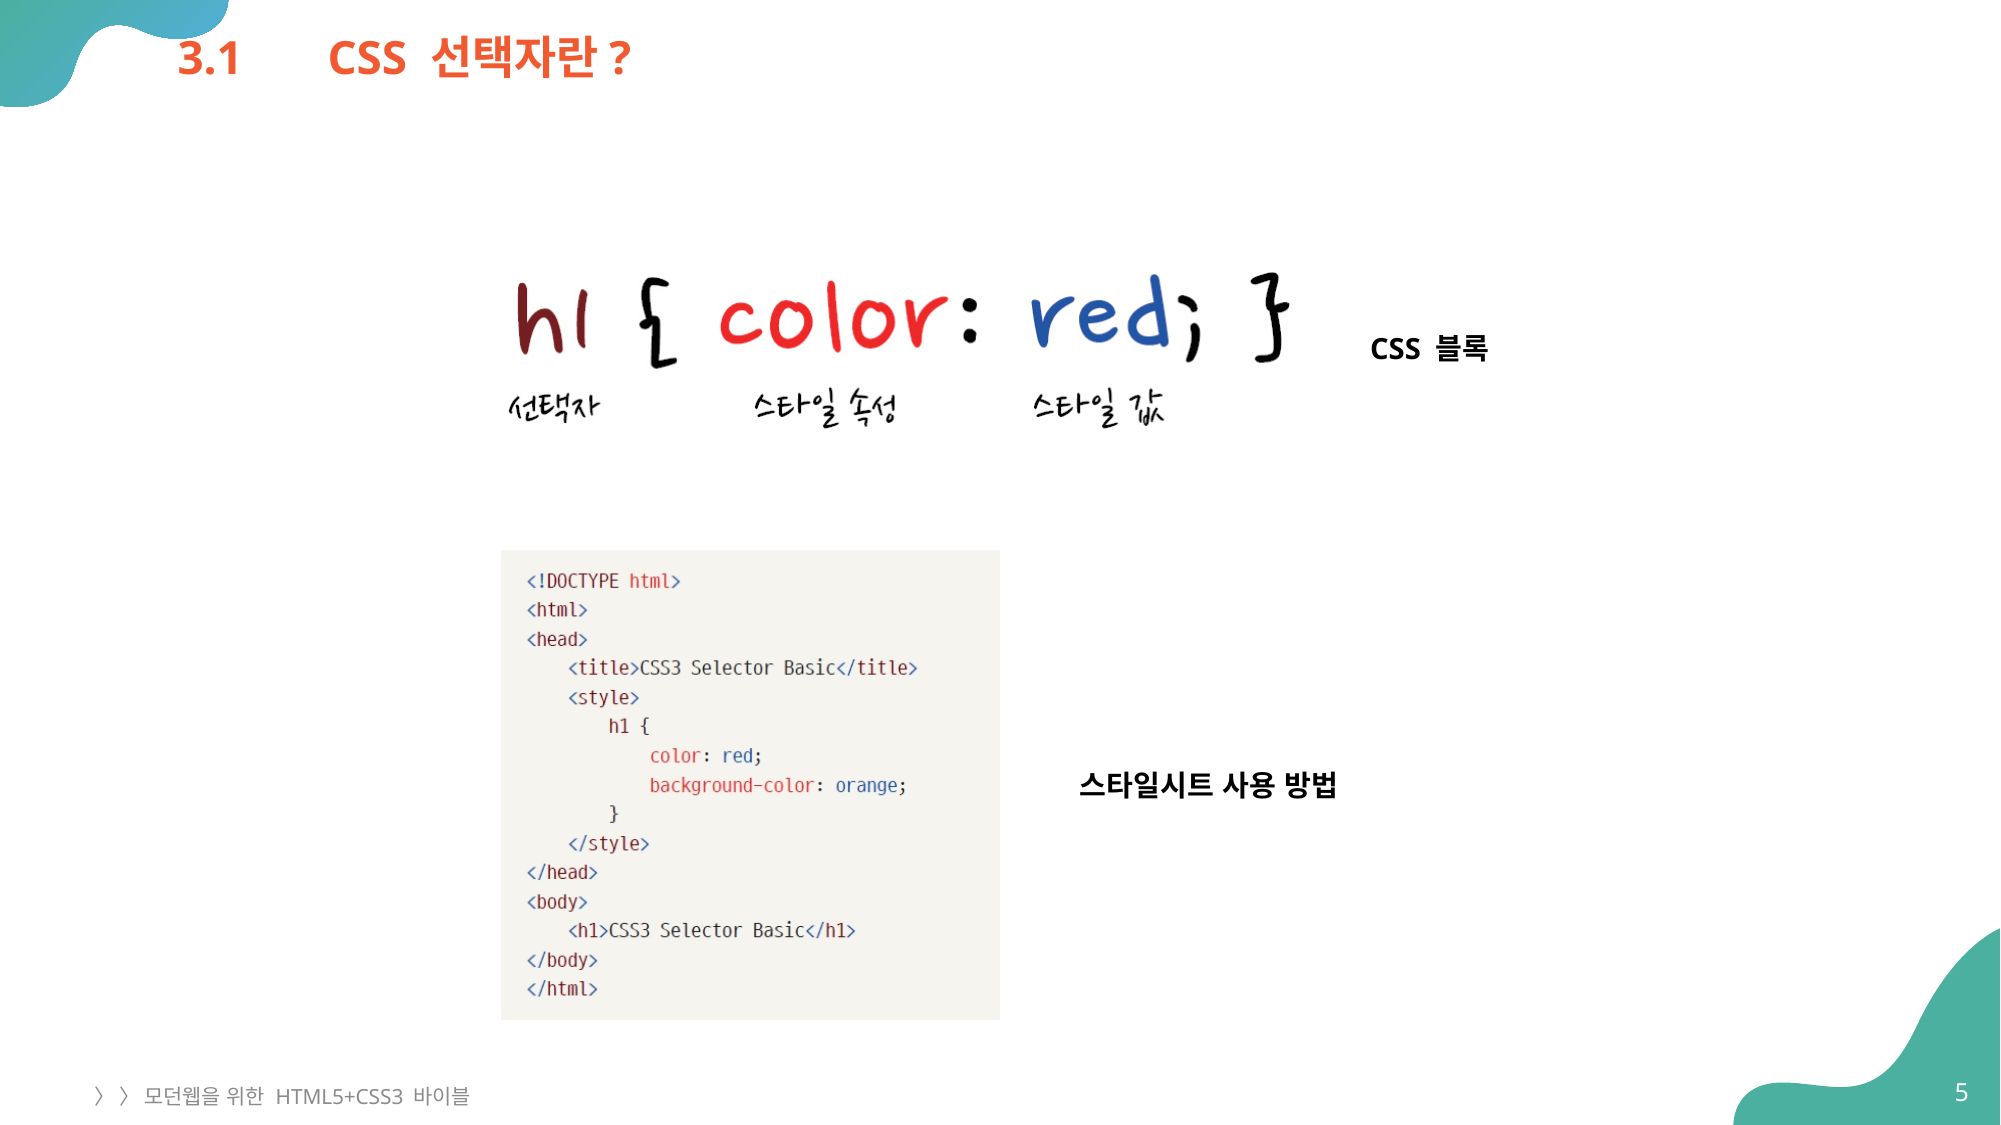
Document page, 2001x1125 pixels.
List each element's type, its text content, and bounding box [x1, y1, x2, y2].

picture [501, 550, 1001, 1020]
footer 〉 〉 모던웹을 위한 HTML5+CSS3 바이블 [79, 1078, 755, 1114]
title 3.1 CSS 선택자란? [162, 27, 2000, 93]
text_box 스타일시트 사용 방법 [1064, 759, 1354, 810]
text_box CSS 블록 [1355, 322, 1504, 373]
slide_number 5 [1917, 1063, 1984, 1124]
picture [501, 264, 1296, 432]
